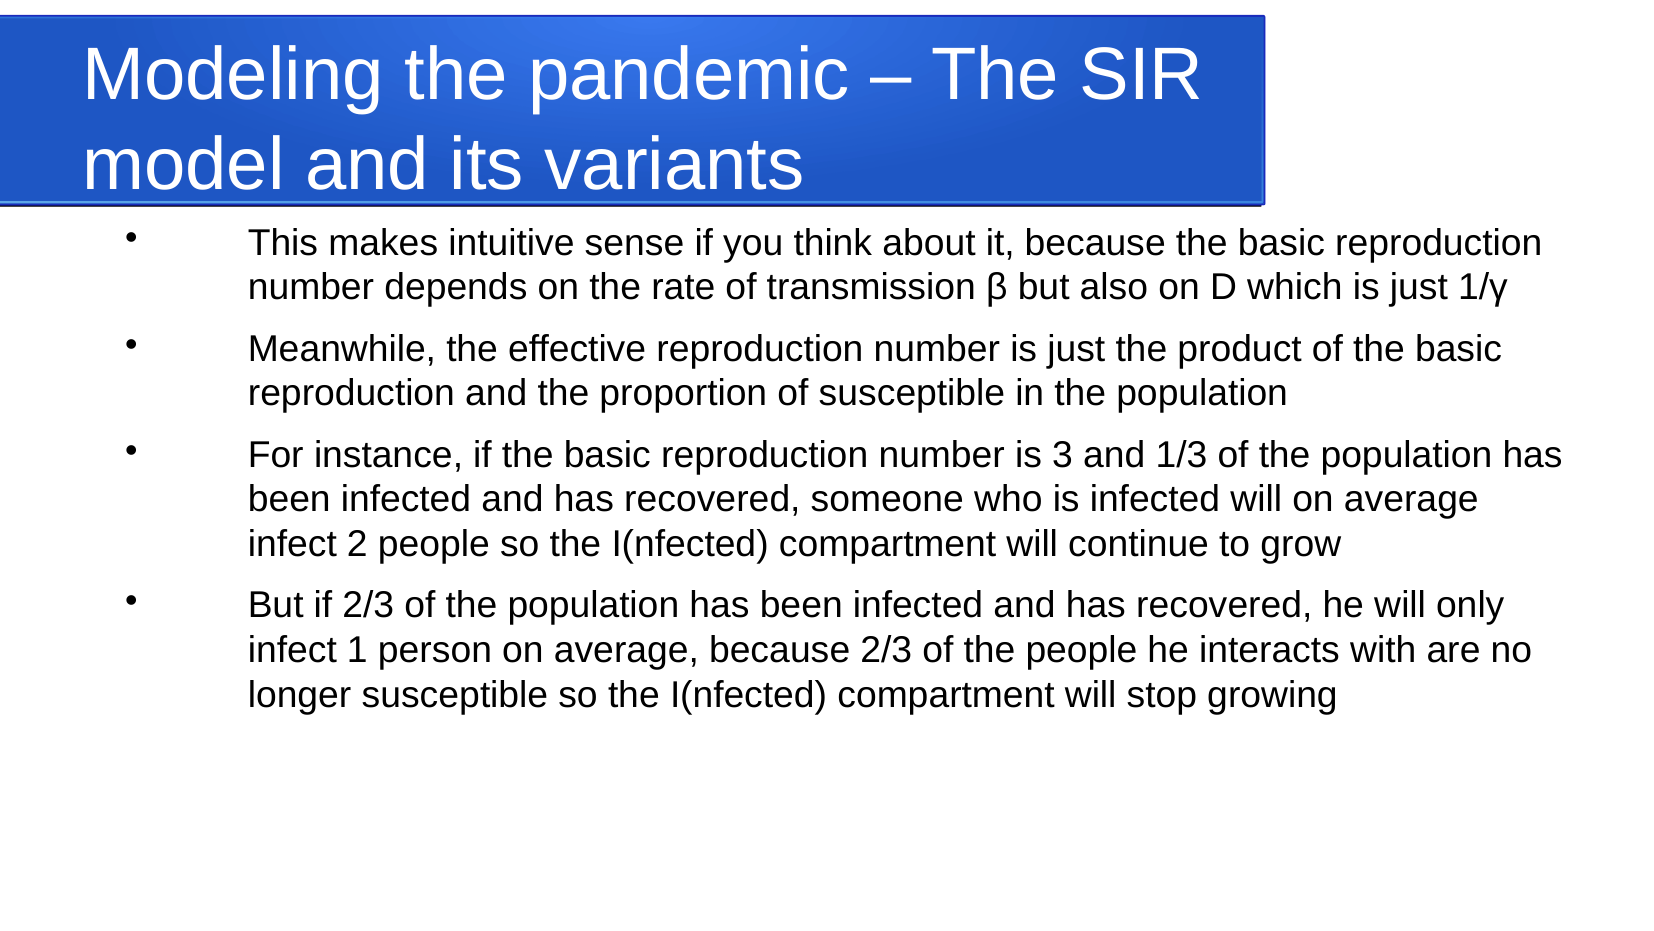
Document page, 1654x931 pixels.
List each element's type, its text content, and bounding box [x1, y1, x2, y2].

picture [0, 13, 1269, 211]
text_box This makes intuitive sense if you think about it, because the basic reproduction number depends on the rate of transmission β but also on D which is just 1/γ Meanwhile, the effective reproduction number is just the product of the basic reproduction and the proportion of susceptible in the population For instance, if the basic reproduction number is 3 and 1/3 of the population has been infected and has recovered, someone who is infected will on average infect 2 people so the I(nfected) compartment will continue to grow But if 2/3 of the population has been infected and has recovered, he will only infect 1 person on average, because 2/3 of the people he interacts with are no longer susceptible so the I(nfected) compartment will stop growing [82, 217, 1571, 757]
text_box Modeling the pandemic – The SIR model and its variants [82, 25, 1260, 204]
